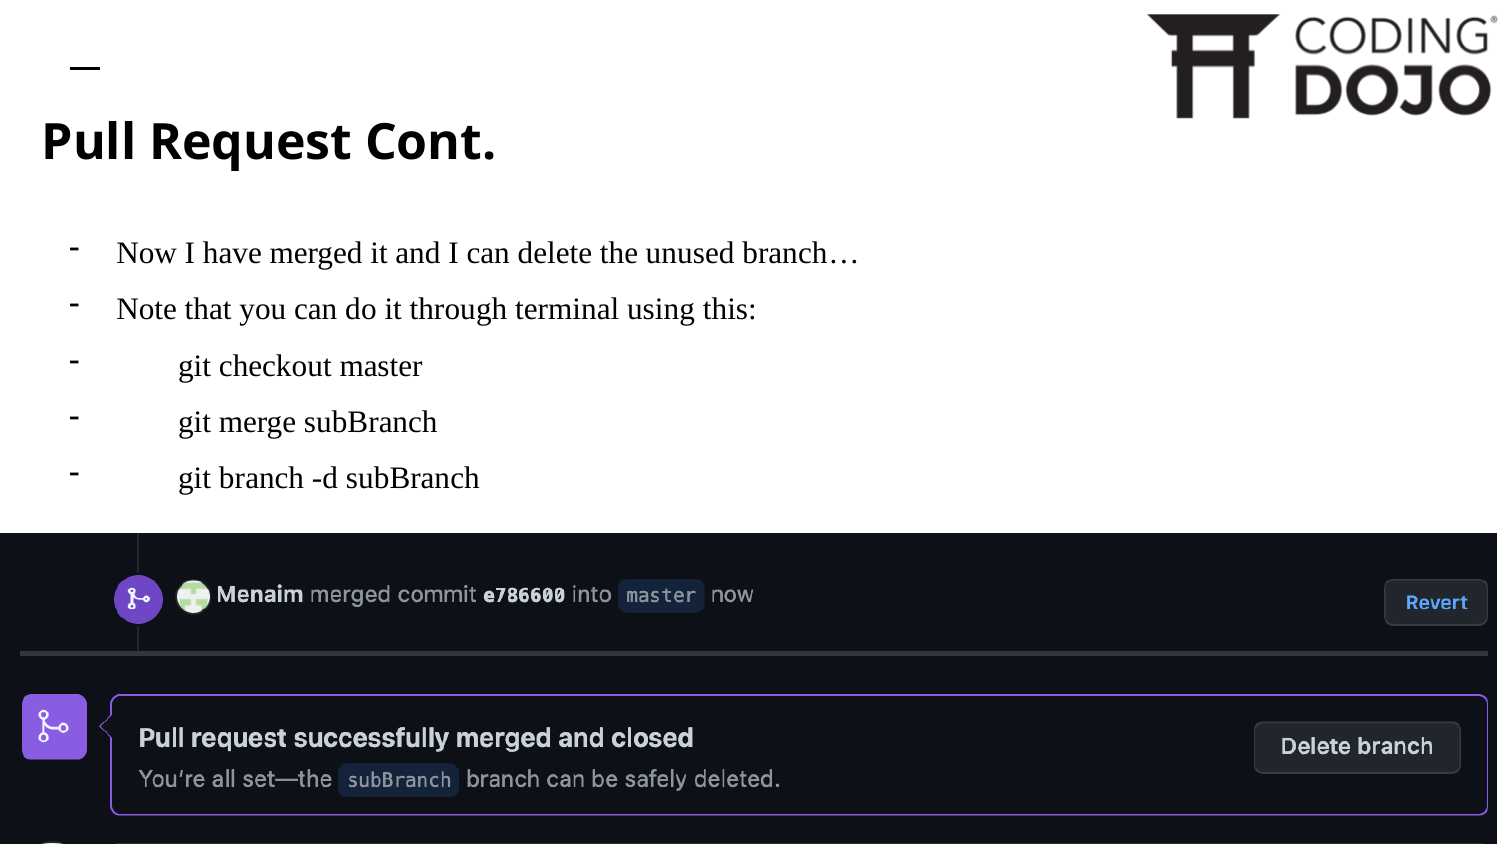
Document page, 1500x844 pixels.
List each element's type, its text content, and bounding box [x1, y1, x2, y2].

picture [0, 533, 1498, 844]
text_box Pull Request Cont. [26, 94, 1431, 199]
picture [1144, 14, 1500, 119]
text_box Now I have merged it and I can delete the unused branch… Note that you can do it through terminal using this: git checkout master git merge subBranch git branch -d subBranch [30, 198, 1463, 512]
